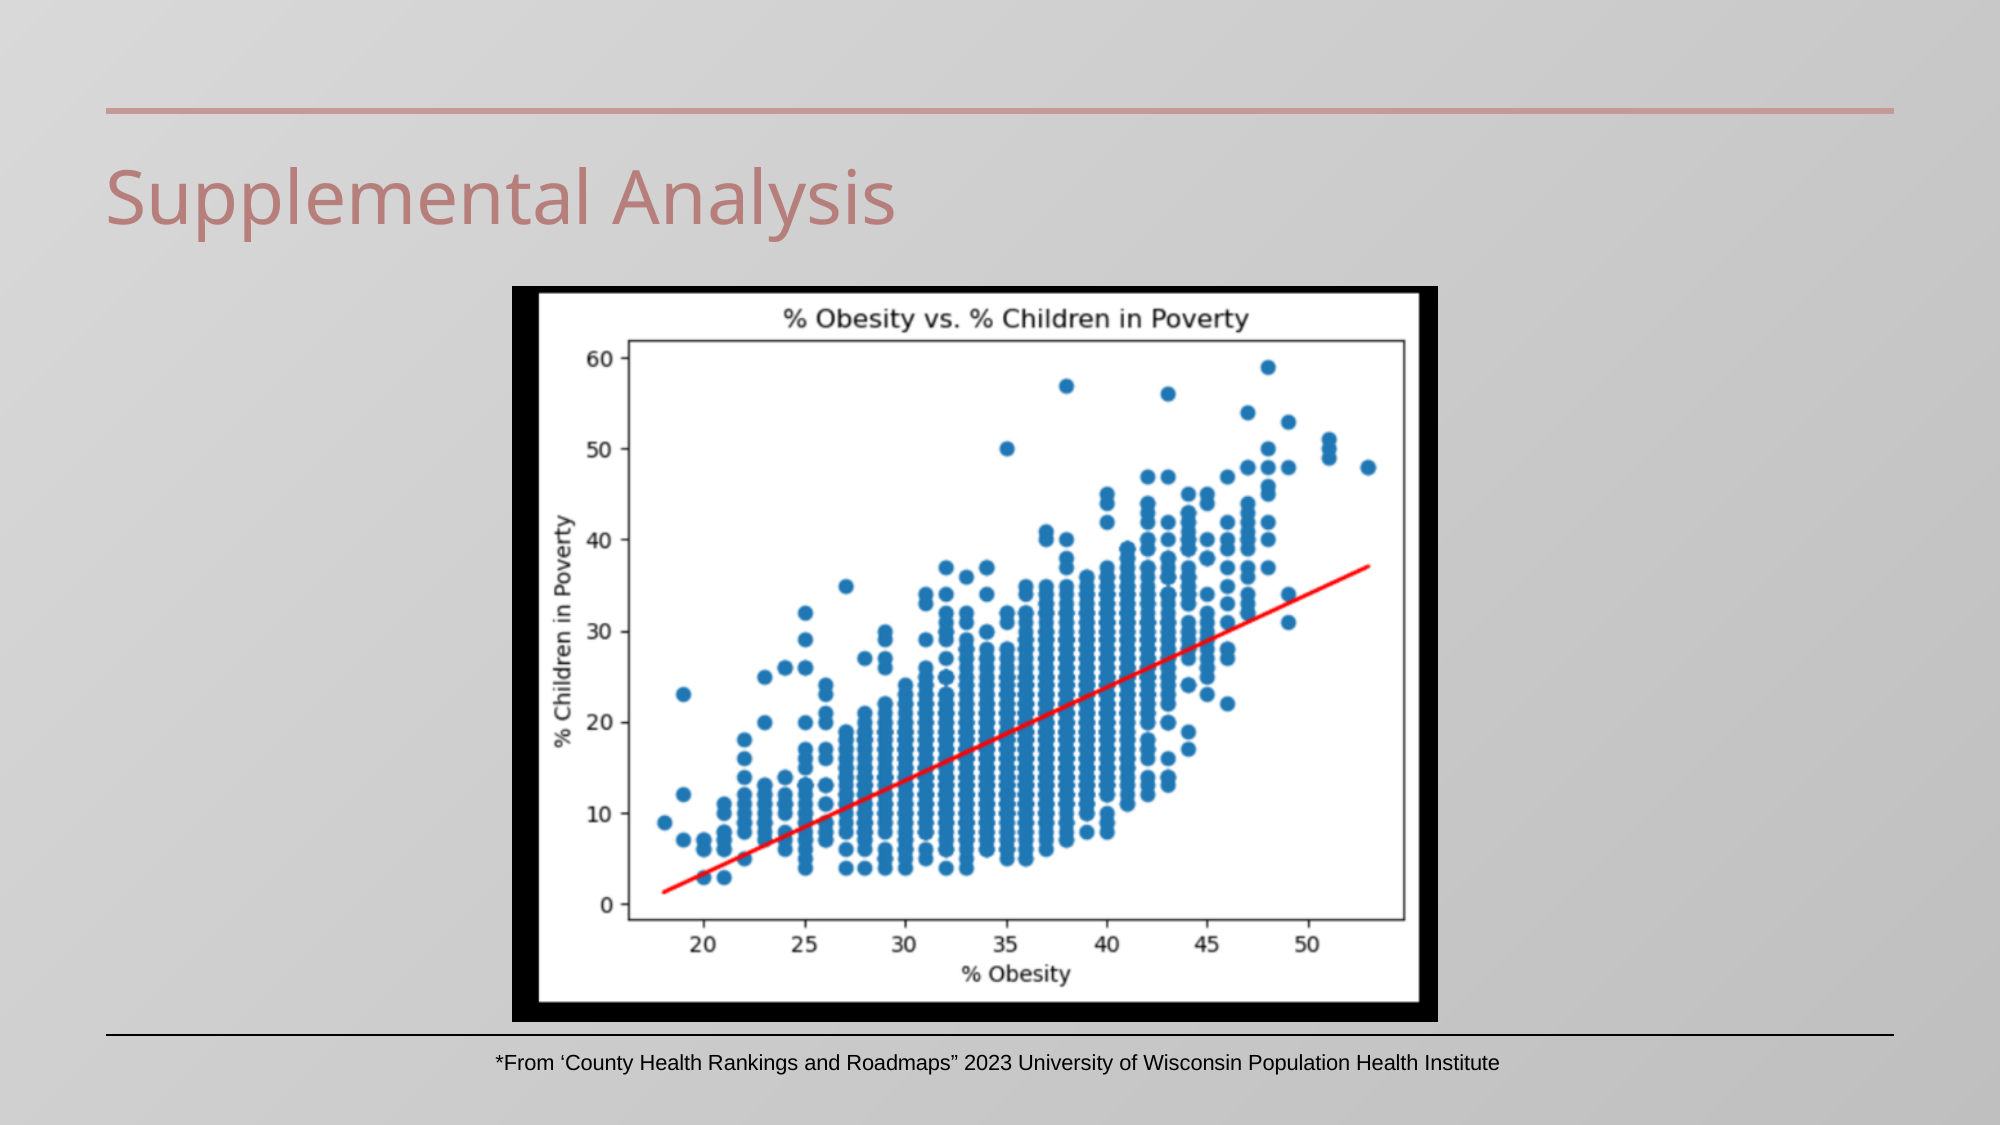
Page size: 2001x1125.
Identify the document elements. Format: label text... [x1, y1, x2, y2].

picture [512, 286, 1438, 1022]
title Supplemental Analysis [90, 156, 1894, 333]
text_box *From ‘County Health Rankings and Roadmaps” 2023 University of Wisconsin Population Health Institute [330, 1040, 1549, 1082]
